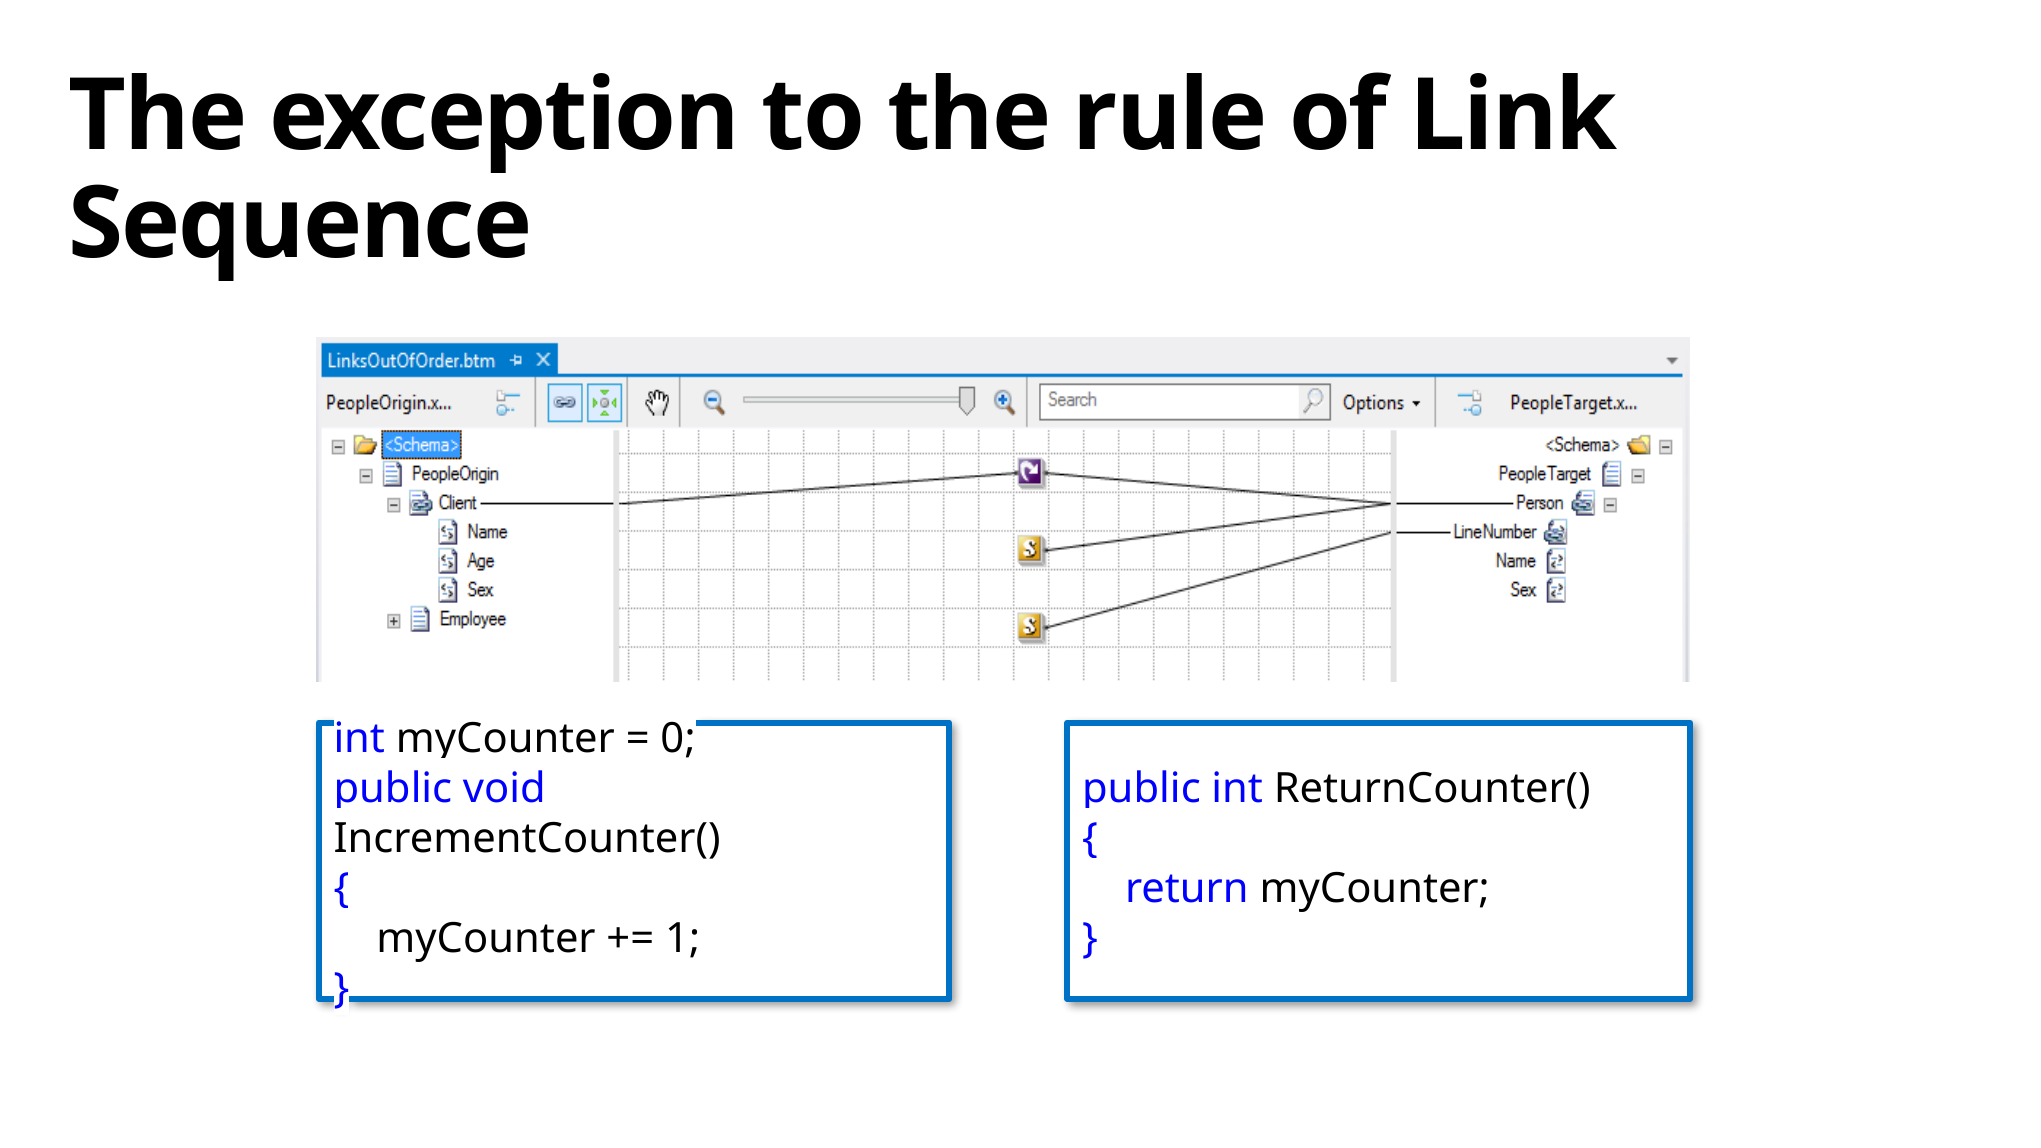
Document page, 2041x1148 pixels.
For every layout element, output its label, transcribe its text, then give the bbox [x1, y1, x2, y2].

text_box int myCounter = 0; public void IncrementCounter() { myCounter += 1; } [318, 722, 950, 1000]
title The exception to the rule of Link Sequence [45, 48, 1964, 243]
picture [315, 337, 1691, 682]
text_box public int ReturnCounter() { return myCounter; } [1066, 722, 1691, 1000]
